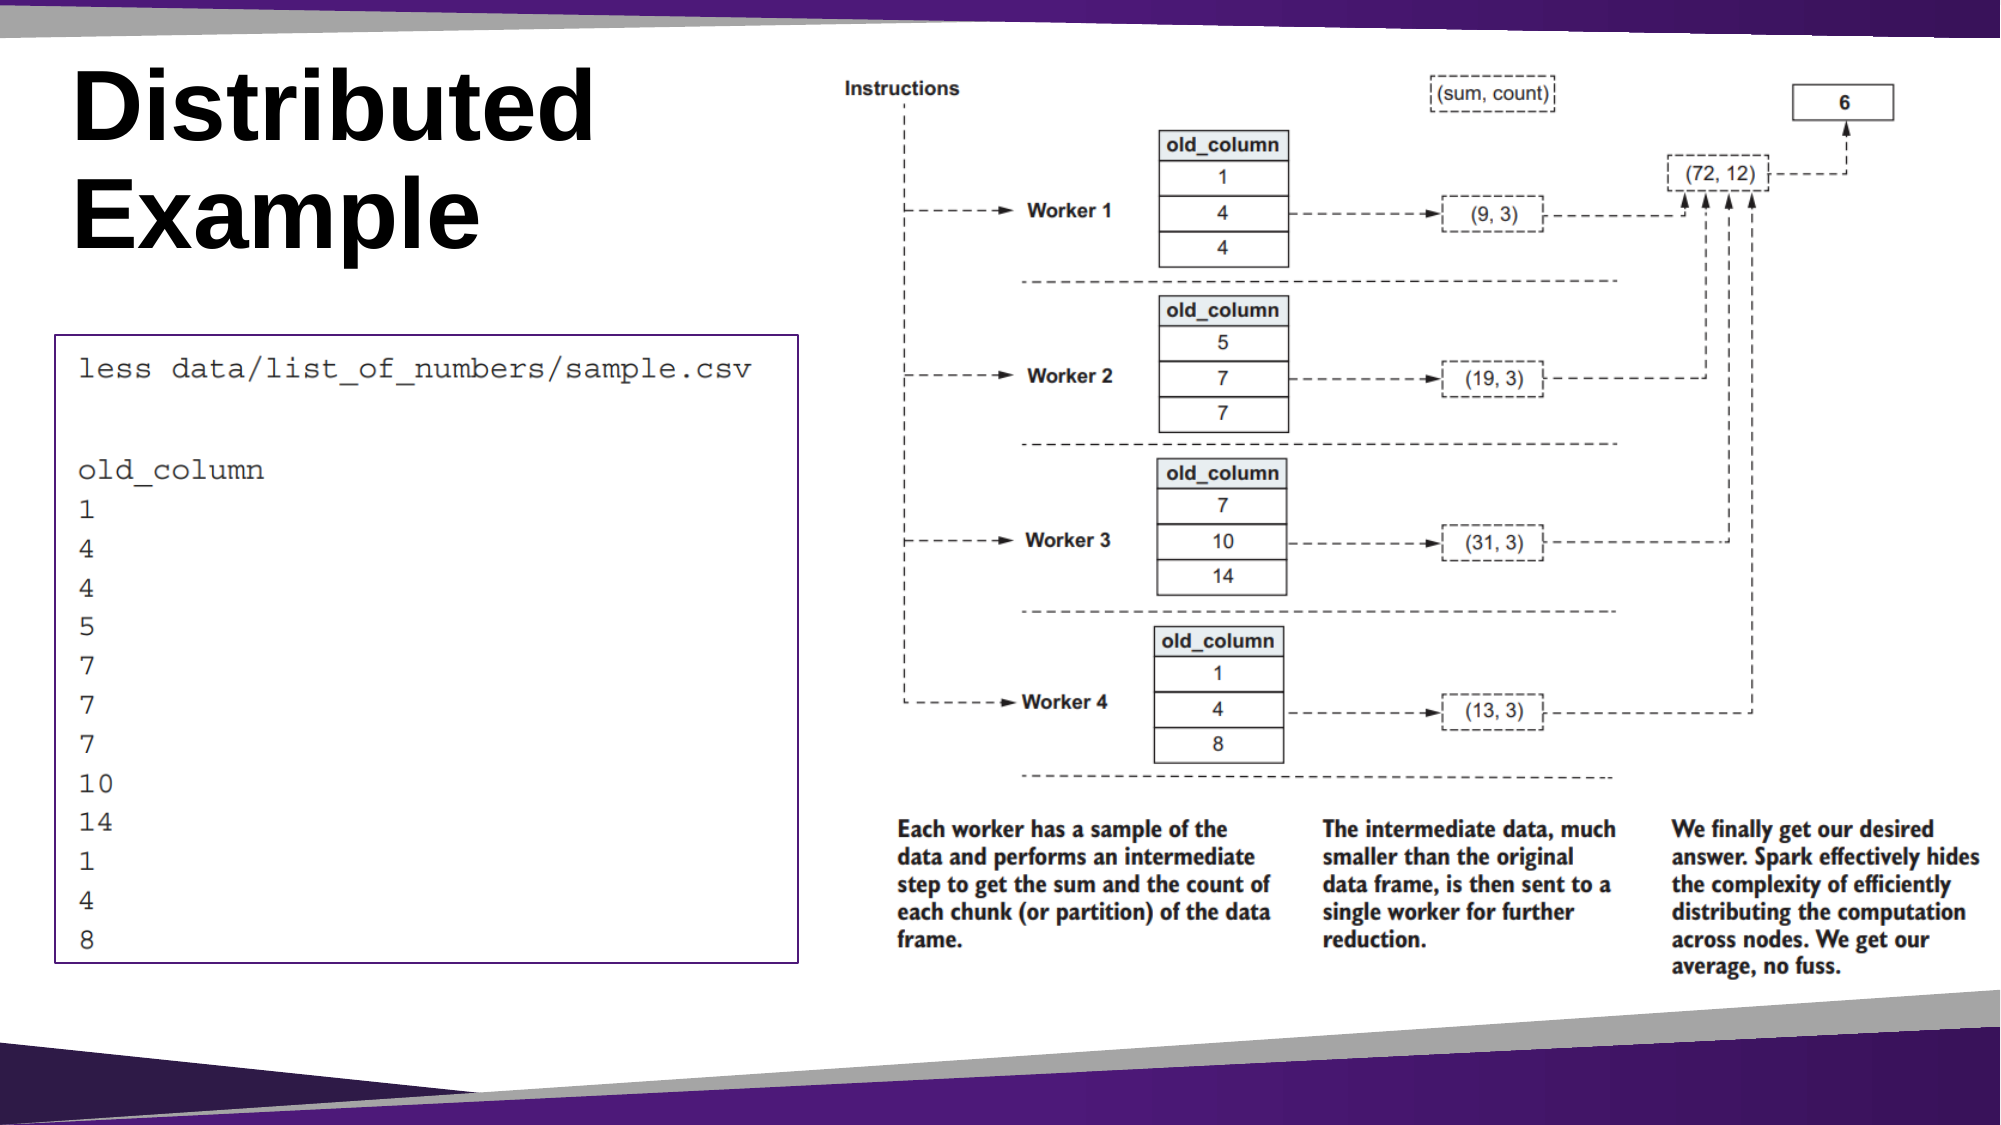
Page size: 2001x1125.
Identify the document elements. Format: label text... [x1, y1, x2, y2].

title Distributed Example [56, 99, 832, 225]
picture [55, 335, 798, 962]
picture [837, 70, 1986, 981]
